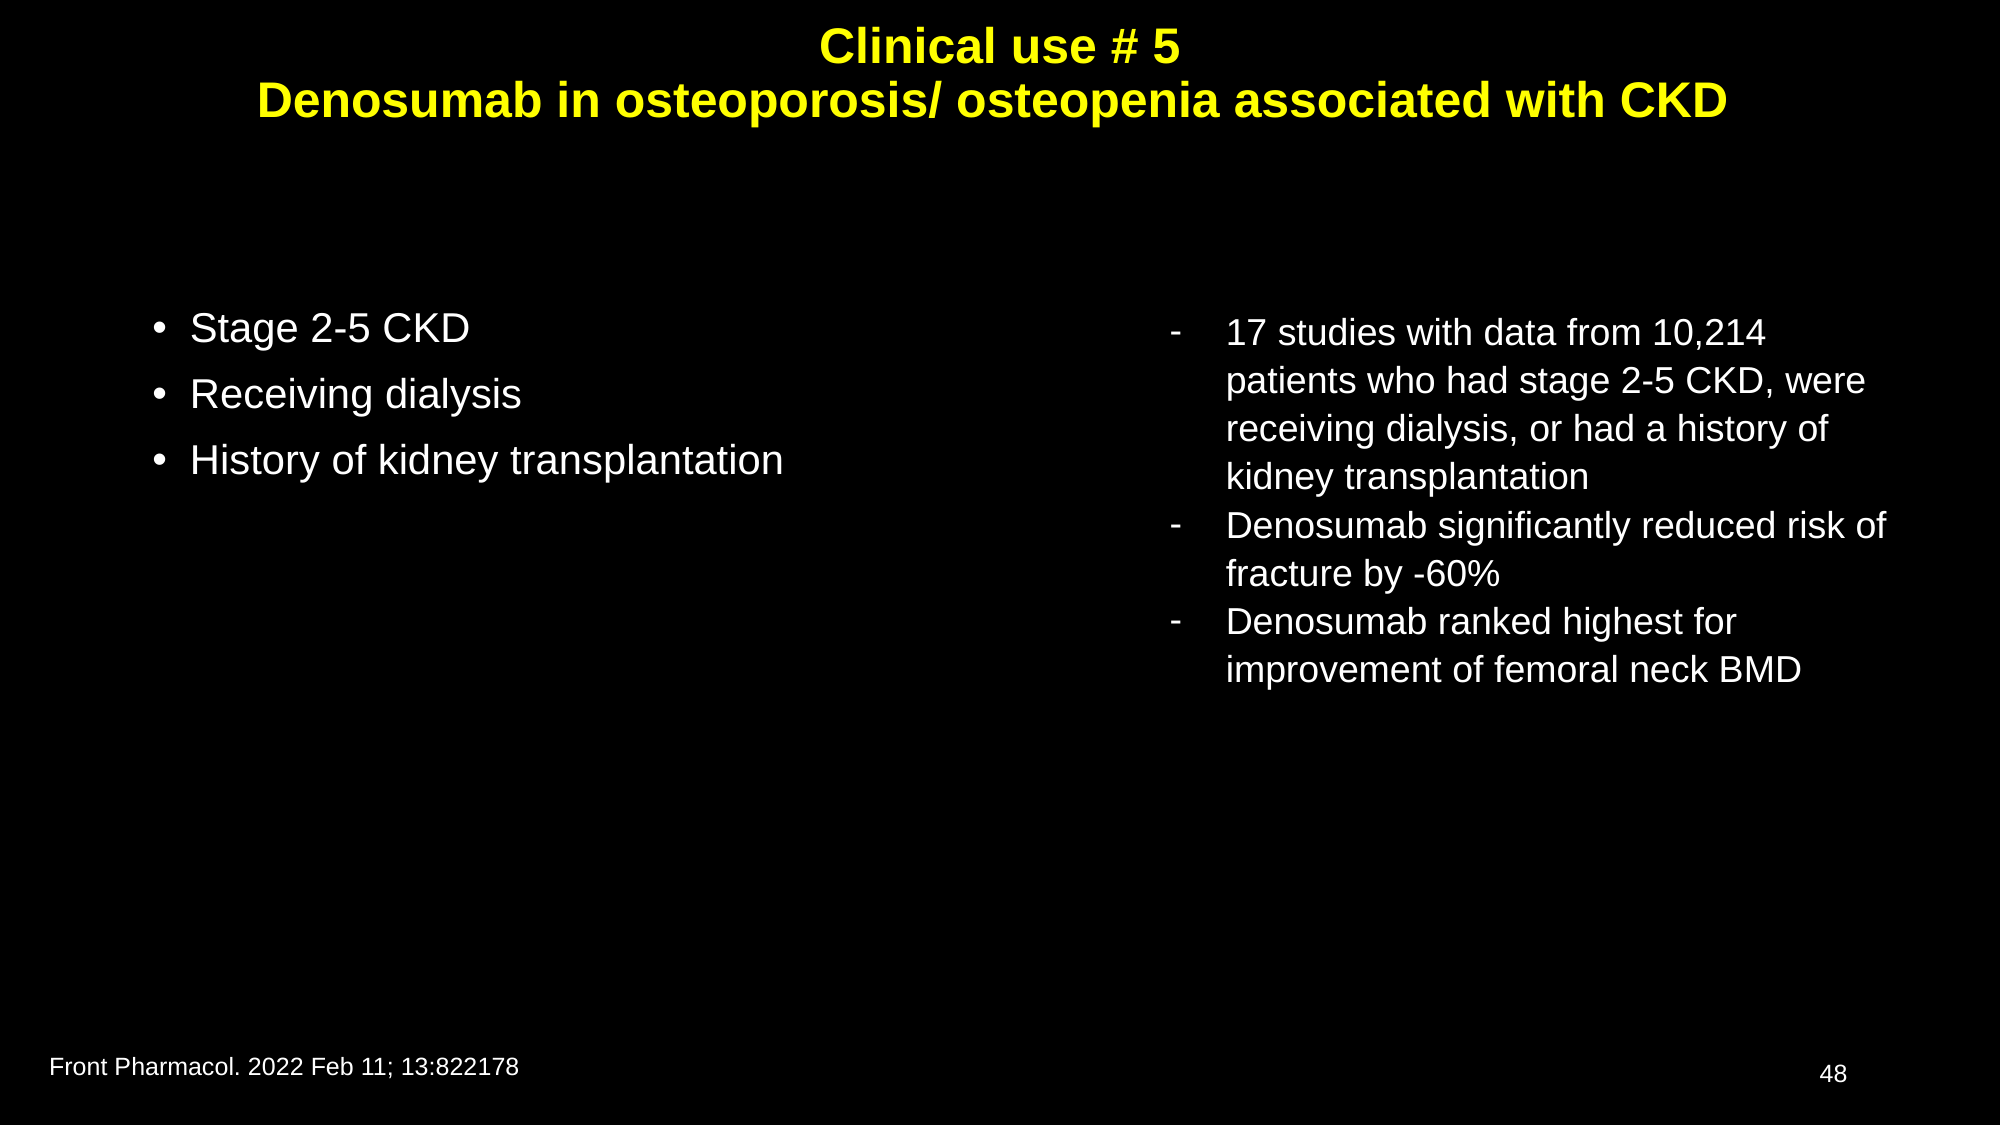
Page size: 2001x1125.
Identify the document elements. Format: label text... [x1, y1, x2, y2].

slide_number ‹#› [1412, 1042, 1863, 1103]
list Stage 2-5 CKD Receiving dialysis History of kidney transplantation [137, 299, 890, 563]
text_box 17 studies with data from 10,214 patients who had stage 2-5 CKD, were receiving dialysis, or had a history of kidney transplantation Denosumab significantly reduced risk of fracture by -60% Denosumab ranked highest for improvement of femoral neck BMD [1154, 297, 1907, 777]
text_box Front Pharmacol. 2022 Feb 11; 13:822178 [34, 1042, 1035, 1088]
title Clinical use # 5 Denosumab in osteoporosis/ osteopenia associated with CKD [72, 0, 1928, 150]
